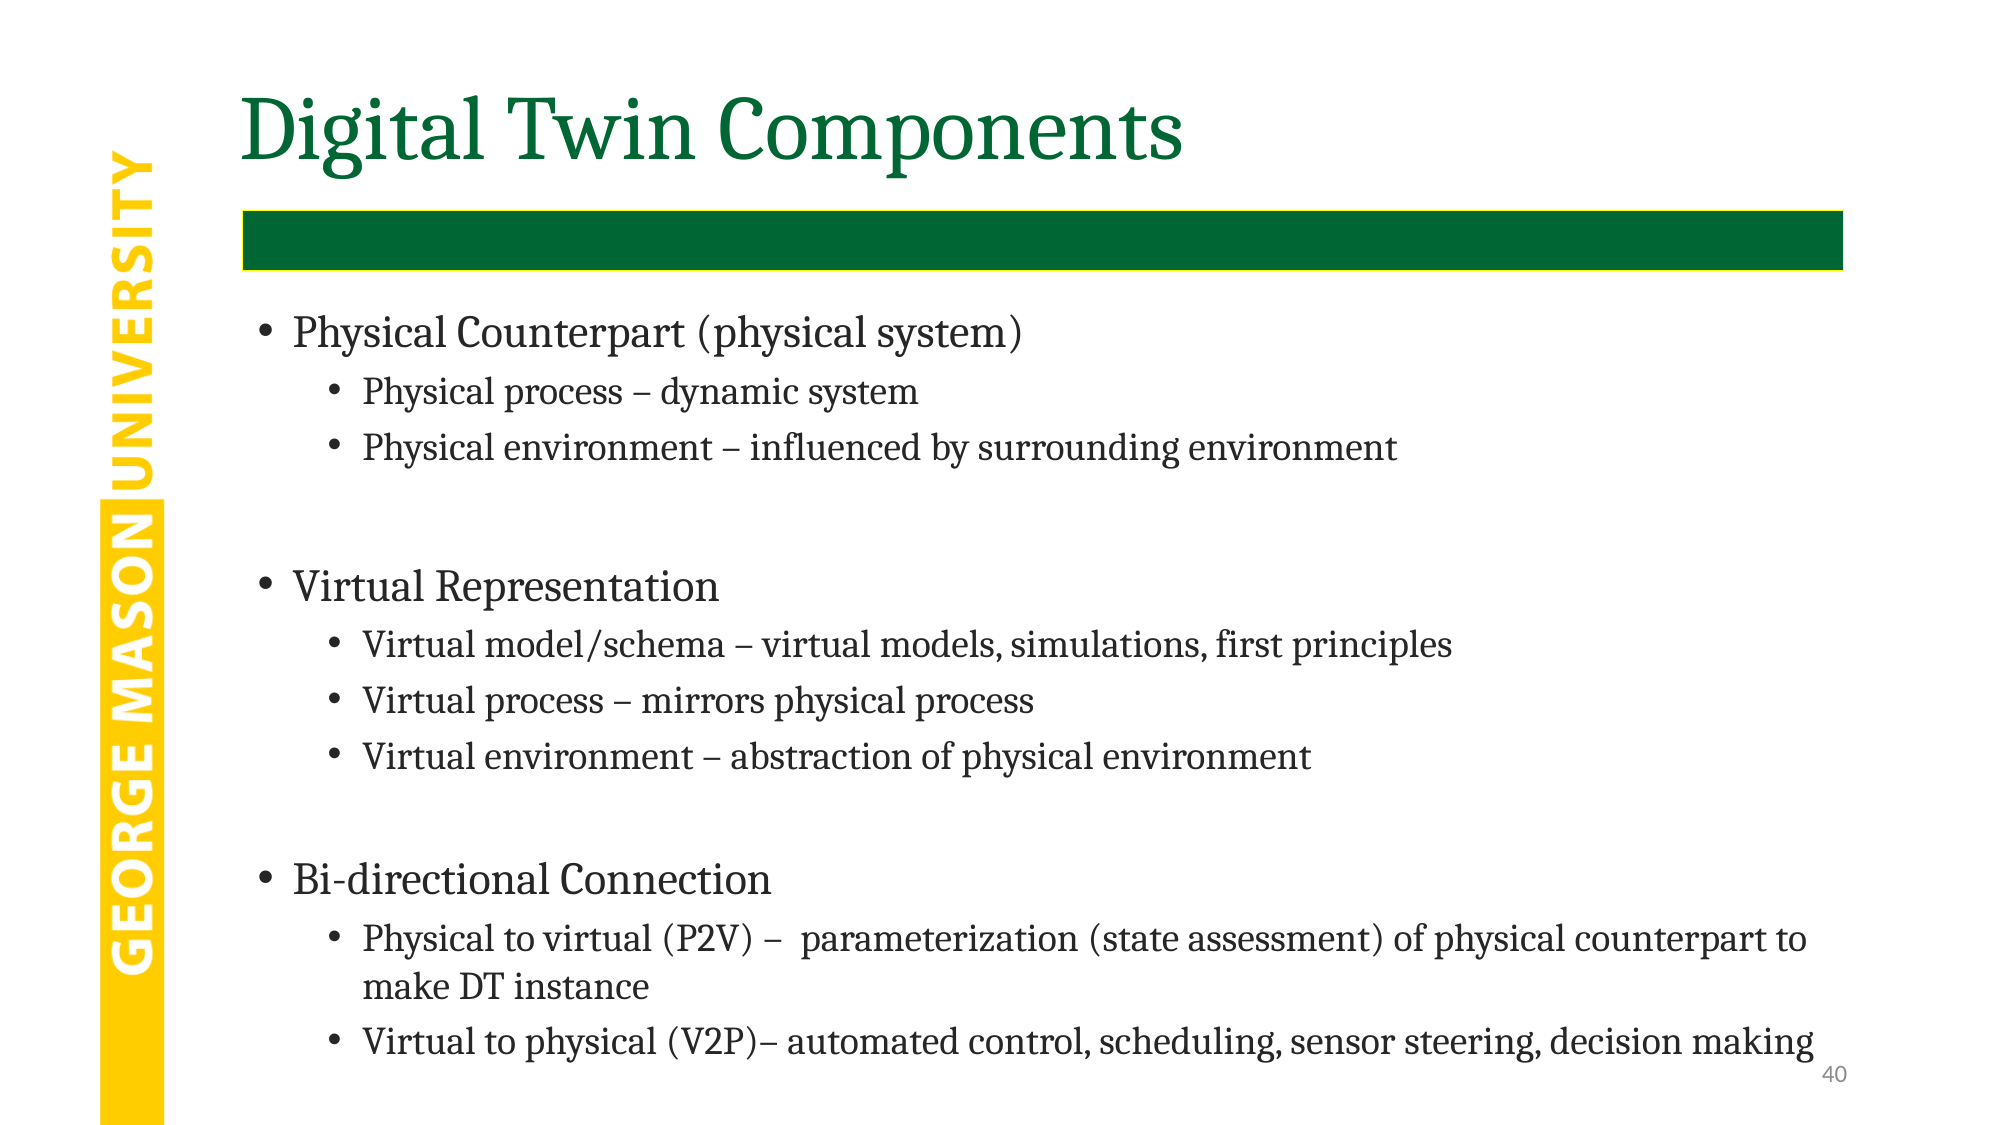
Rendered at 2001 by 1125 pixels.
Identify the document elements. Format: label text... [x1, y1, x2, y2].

list Physical Counterpart (physical system) Physical process – dynamic system Physical environment – influenced by surrounding environment Virtual Representation Virtual model/schema – virtual models, simulations, first principles Virtual process – mirrors physical process Virtual environment – abstraction of physical environment Bi-directional Connection Physical to virtual (P2V) – parameterization (state assessment) of physical counterpart to make DT instance Virtual to physical (V2P)– automated control, scheduling, sensor steering, decision making [242, 294, 1844, 1081]
picture [74, 115, 188, 1125]
title Digital Twin Components [224, 44, 1863, 187]
slide_number 40 [1412, 1042, 1863, 1103]
